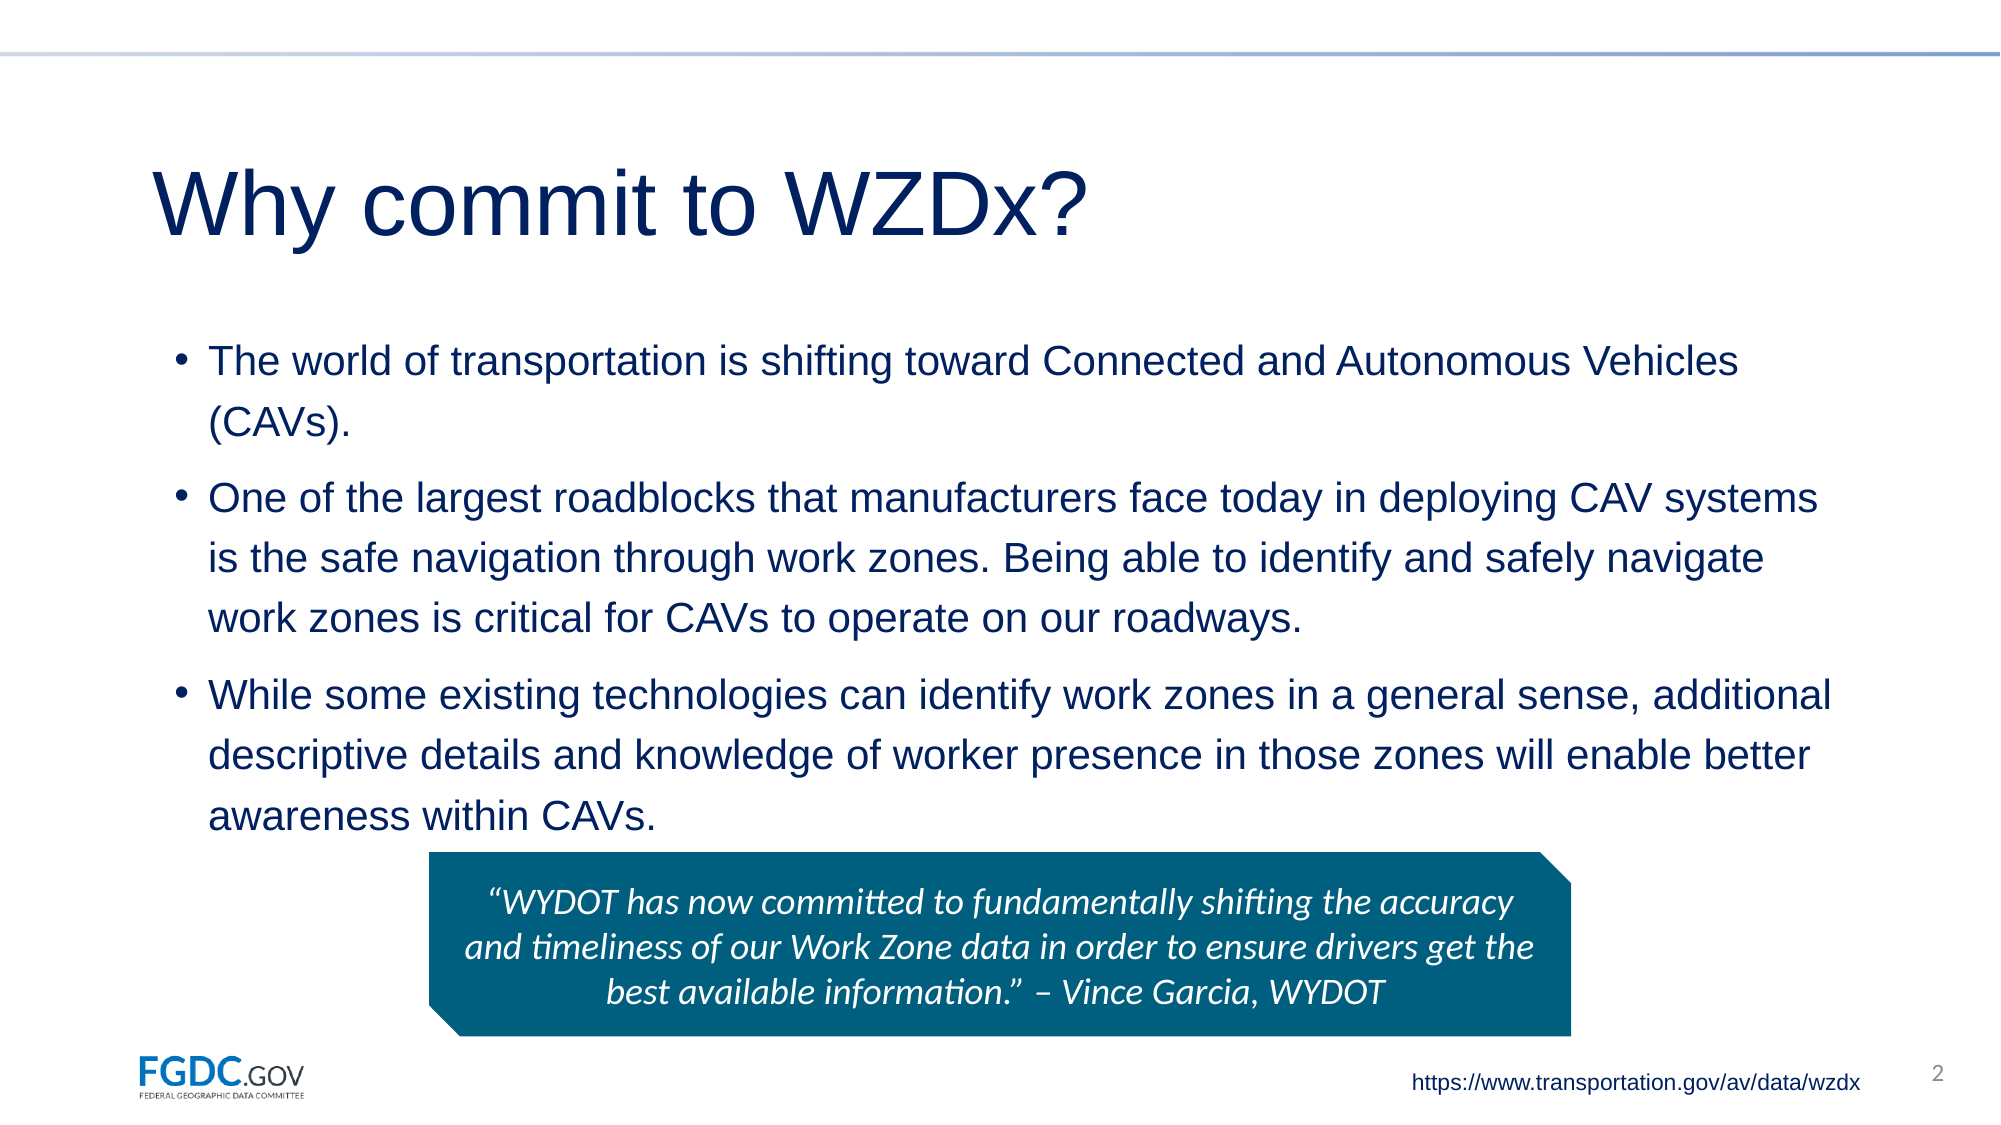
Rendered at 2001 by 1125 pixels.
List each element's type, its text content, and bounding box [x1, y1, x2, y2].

title Why commit to WZDx? [137, 75, 1278, 338]
list The world of transportation is shifting toward Connected and Autonomous Vehicles (CAVs). One of the largest roadblocks that manufacturers face today in deploying CAV systems is the safe navigation through work zones. Being able to identify and safely navigate work zones is critical for CAVs to operate on our roadways. While some existing technologies can identify work zones in a general sense, additional descriptive details and knowledge of worker presence in those zones will enable better awareness within CAVs. [159, 316, 1863, 848]
picture [0, 44, 2000, 70]
slide_number 2 [1509, 1041, 1960, 1102]
picture [137, 1037, 304, 1113]
text_box “WYDOT has now committed to fundamentally shifting the accuracy and timeliness of our Work Zone data in order to ensure drivers get the best available information.” – Vince Garcia, WYDOT [429, 852, 1572, 1037]
